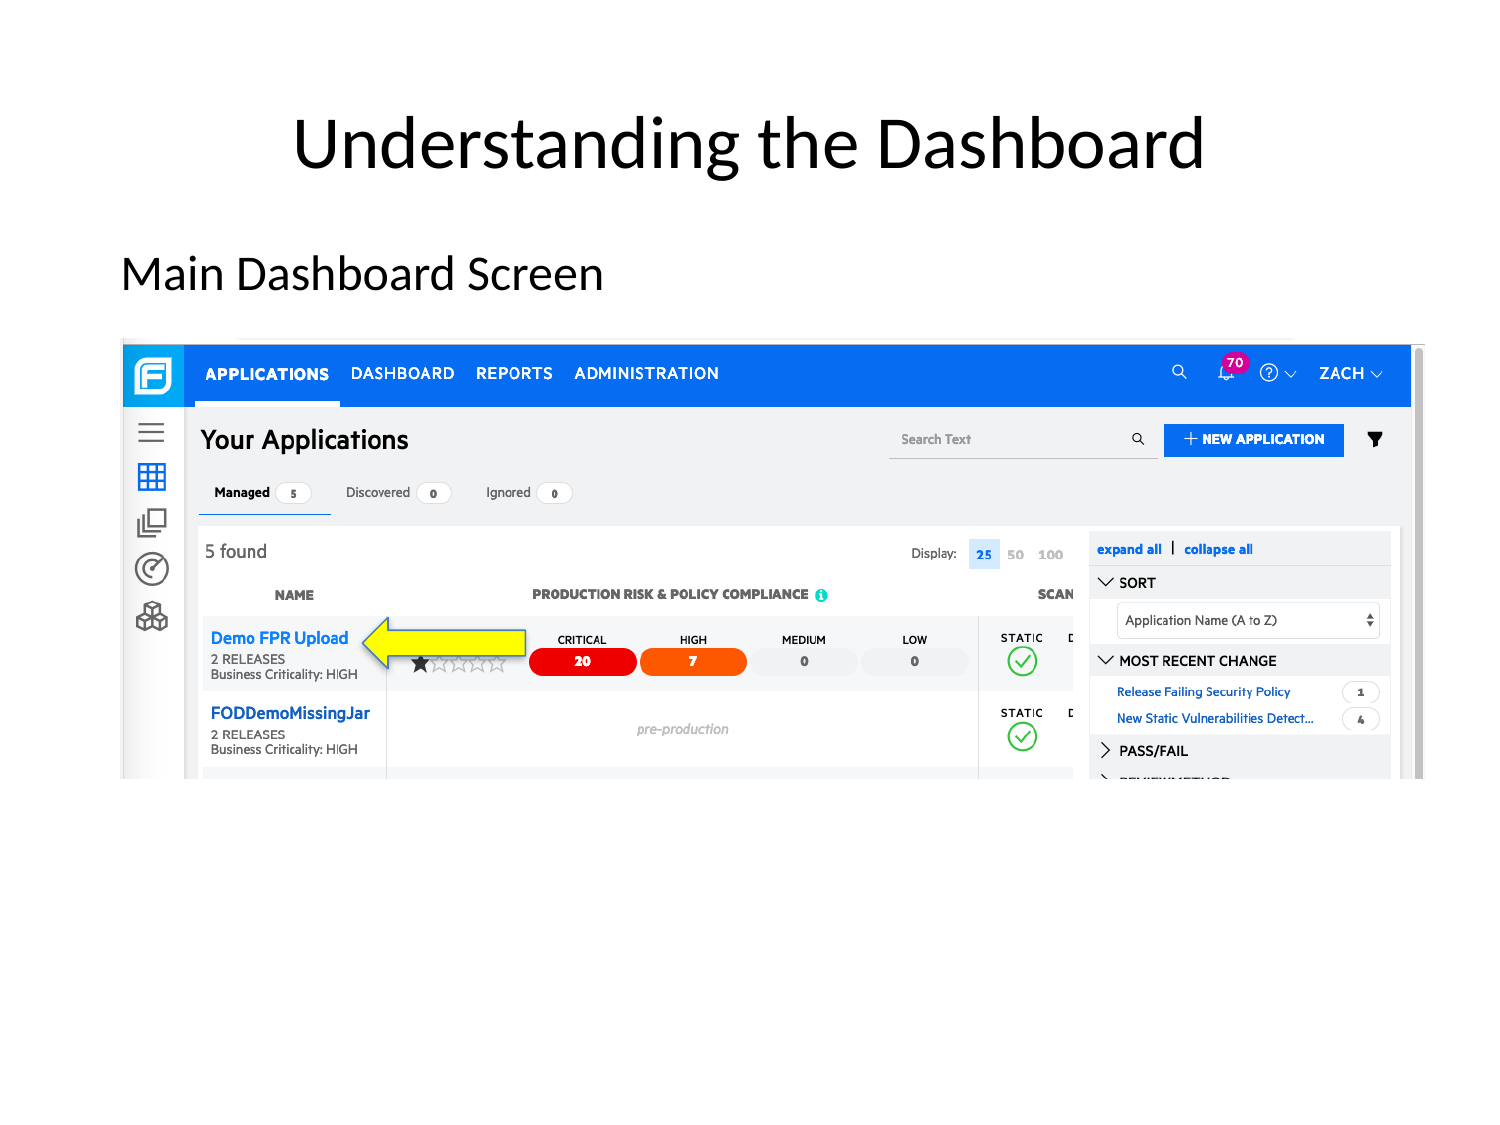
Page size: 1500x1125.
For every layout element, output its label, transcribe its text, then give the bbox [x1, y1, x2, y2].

title Understanding the Dashboard [75, 45, 1425, 233]
picture [120, 337, 1426, 780]
text_box Main Dashboard Screen [105, 232, 1272, 308]
